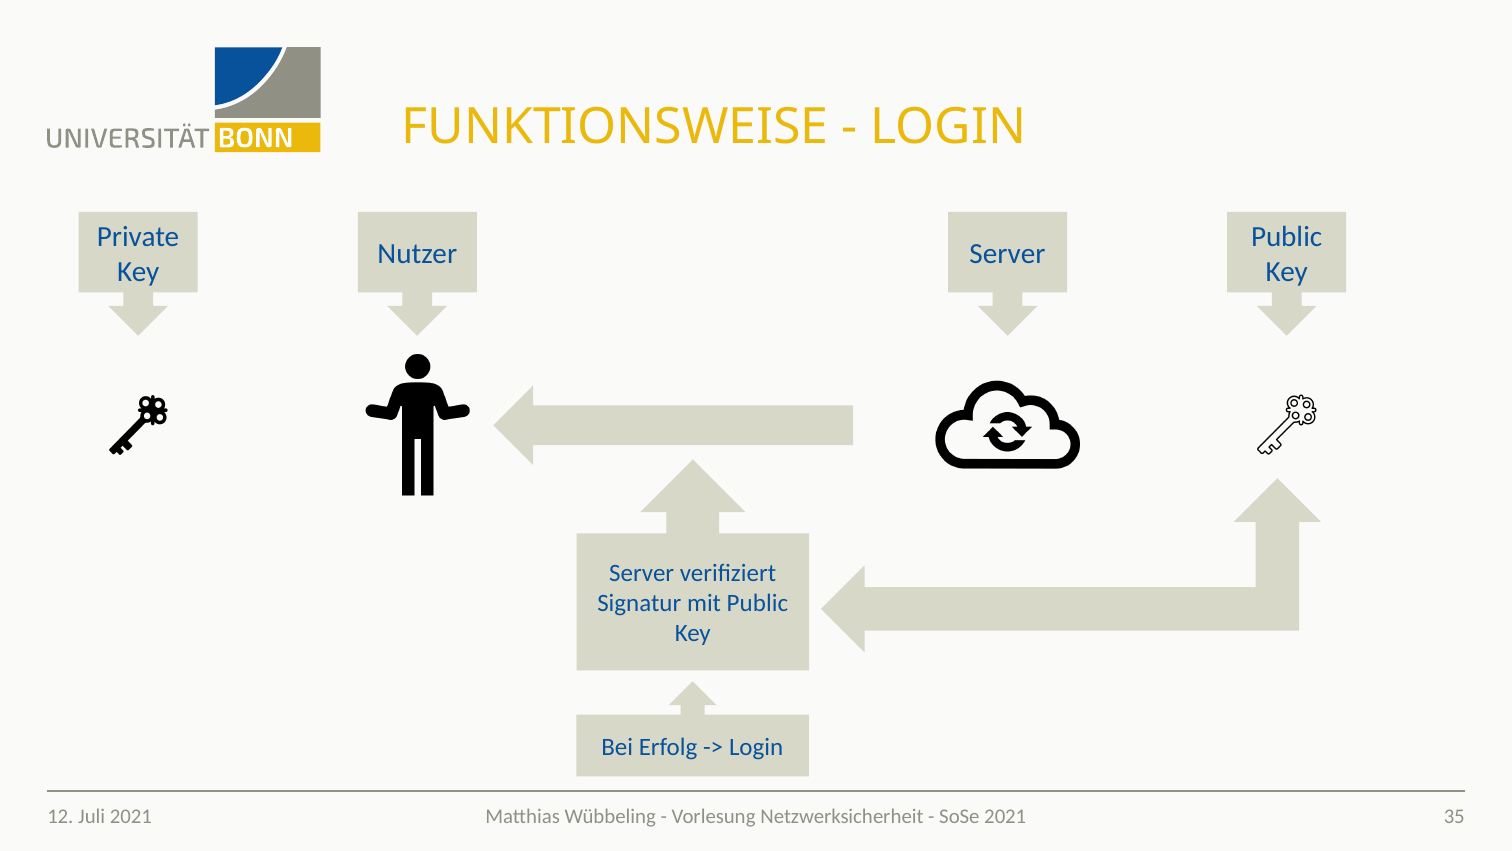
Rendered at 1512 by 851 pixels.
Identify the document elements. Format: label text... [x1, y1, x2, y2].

picture [932, 349, 1083, 500]
picture [342, 349, 493, 501]
text_box [499, 383, 856, 467]
text_box Private Key [76, 209, 200, 338]
text_box Nutzer [355, 209, 479, 338]
text_box [818, 476, 1323, 655]
slide_number 35 [1370, 791, 1465, 839]
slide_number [47, 791, 189, 839]
text_box Public Key [1225, 209, 1349, 338]
title Funktionsweise - Login [401, 47, 1465, 154]
picture [1252, 389, 1322, 460]
text_box Server [945, 209, 1070, 338]
text_box Server verifiziert Signatur mit Public Key [574, 457, 812, 673]
text_box Bei Erfolg -> Login [574, 679, 811, 779]
picture [104, 390, 173, 460]
footer Matthias Wübbeling - Vorlesung Netzwerksicherheit - SoSe 2021 [342, 791, 1170, 839]
